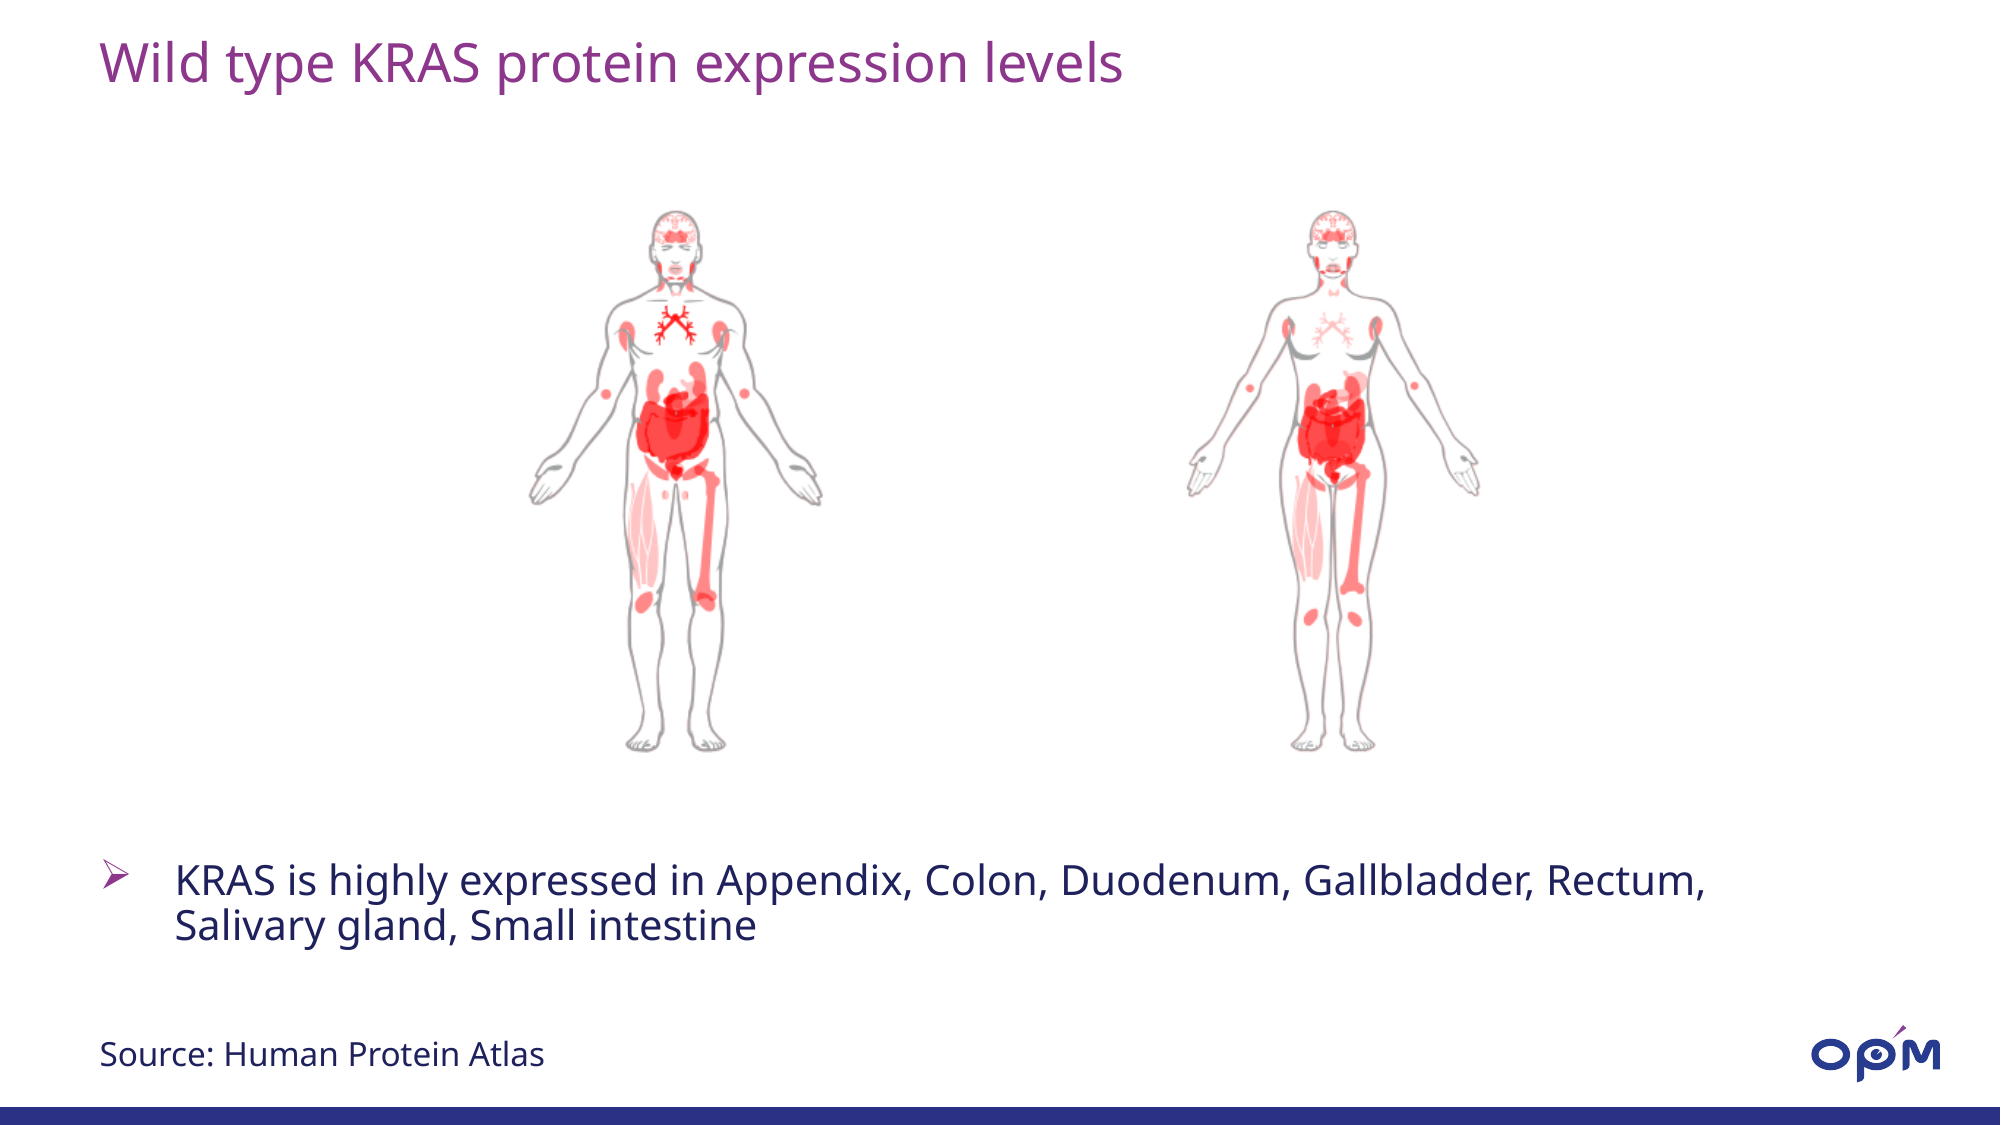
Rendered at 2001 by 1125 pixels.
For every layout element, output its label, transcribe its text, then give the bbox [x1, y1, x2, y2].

list Source: Human Protein Atlas [84, 1029, 1130, 1084]
list KRAS is highly expressed in Appendix, Colon, Duodenum, Gallbladder, Rectum, Salivary gland, Small intestine [84, 852, 1778, 1019]
title Wild type KRAS protein expression levels [84, 28, 1580, 122]
picture [1789, 1006, 1962, 1102]
picture [415, 126, 1585, 829]
